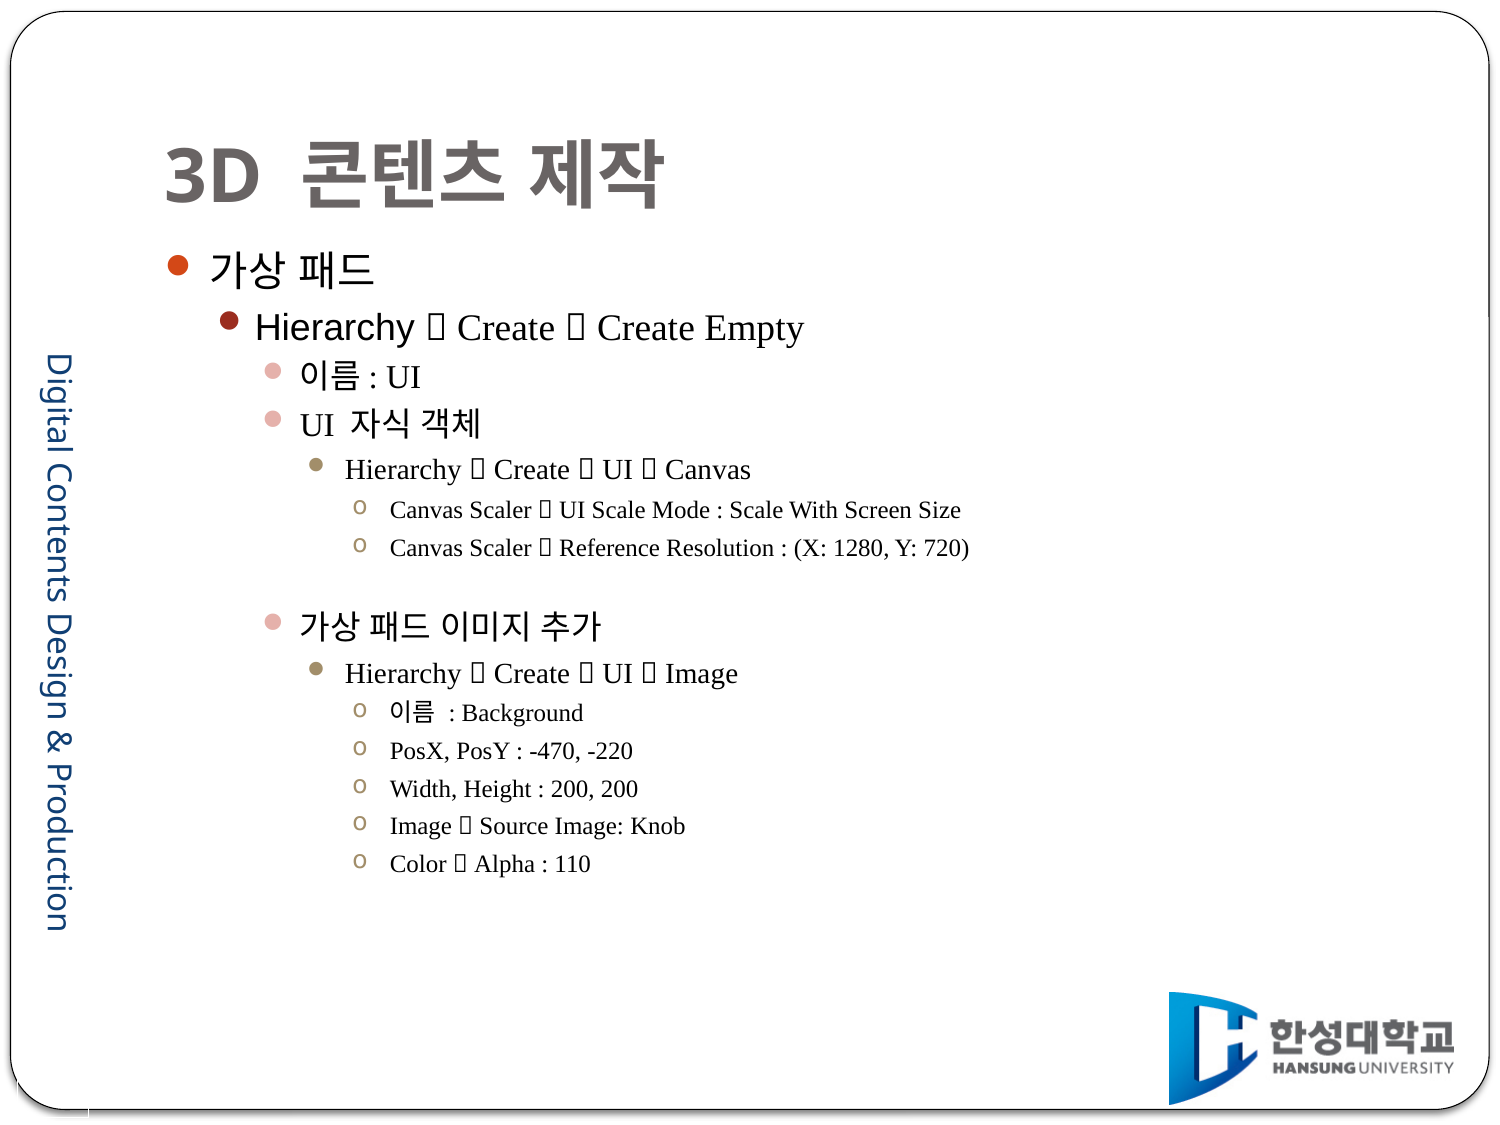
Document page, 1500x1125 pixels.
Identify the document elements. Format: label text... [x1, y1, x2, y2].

title 3D 콘텐츠 제작 [150, 45, 1425, 233]
text_box 가상 패드 Hierarchy  Create  Create Empty 이름: UI UI 자식 객체 Hierarchy  Create  UI  Canvas Canvas Scaler  UI Scale Mode : Scale With Screen Size Canvas Scaler  Reference Resolution : (X: 1280, Y: 720) 가상 패드 이미지 추가 Hierarchy  Create  UI  Image 이름 : Background PosX, PosY : -470, -220 Width, Height : 200, 200 Image  Source Image: Knob Color  Alpha : 110 [149, 237, 1425, 988]
picture [1169, 992, 1454, 1105]
